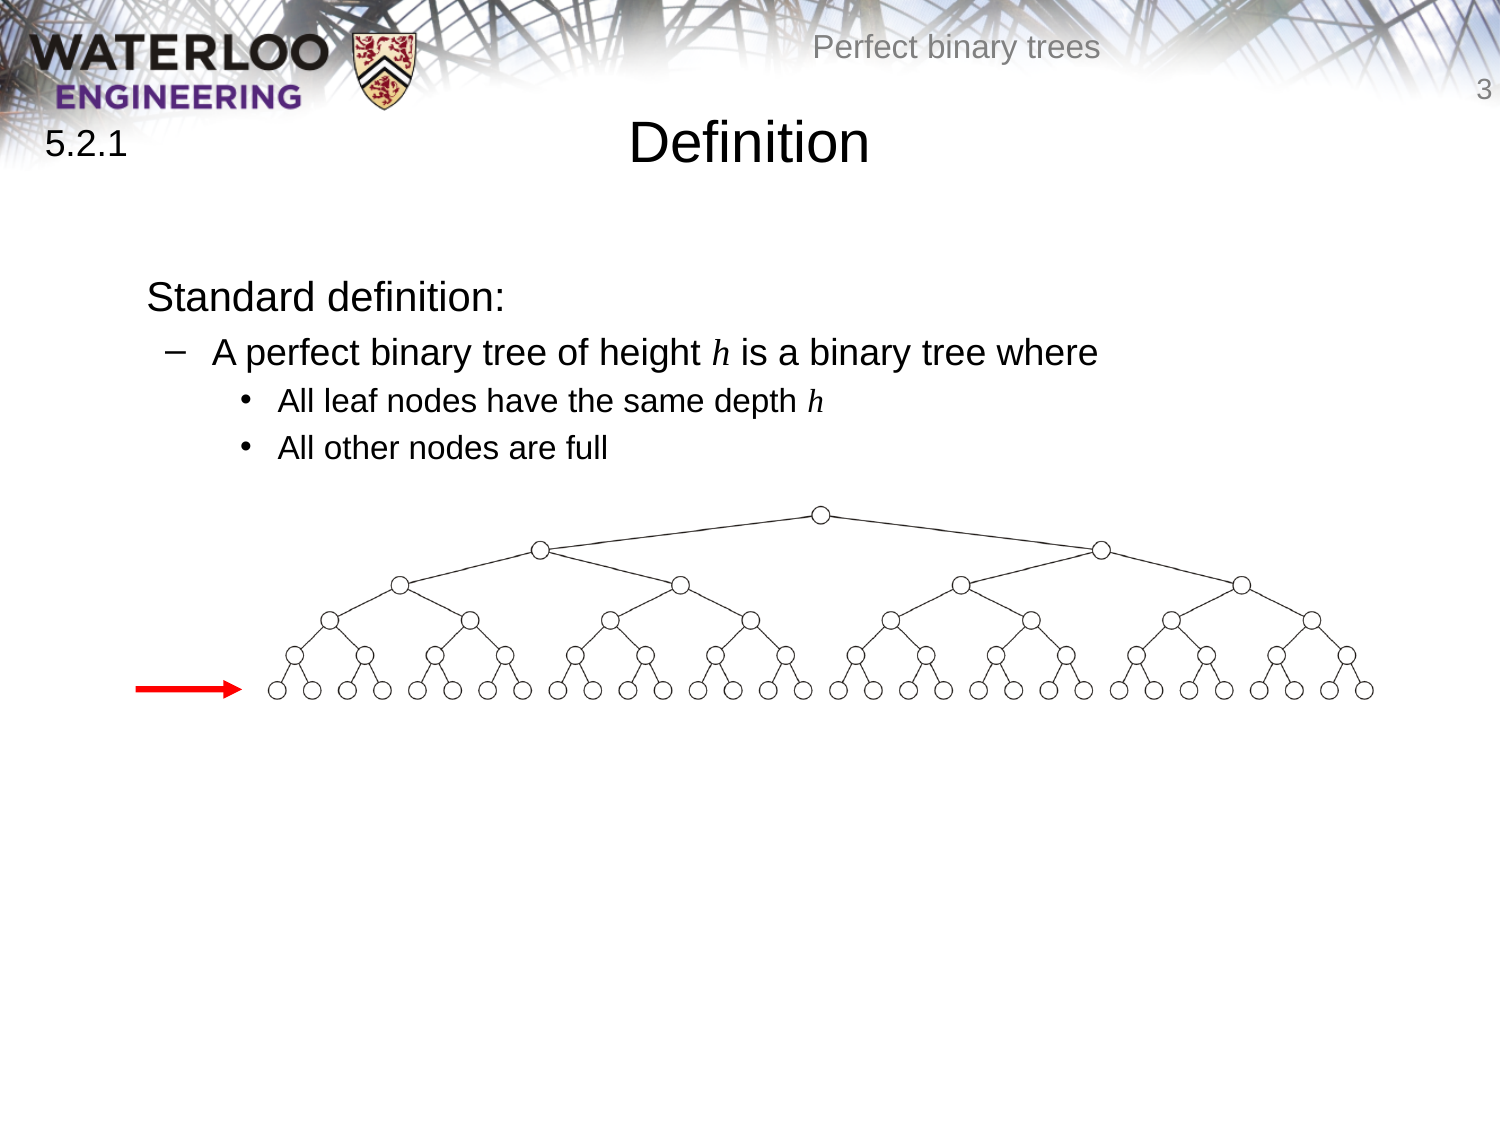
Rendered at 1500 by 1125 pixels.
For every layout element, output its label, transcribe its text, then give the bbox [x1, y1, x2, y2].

text_box [135, 683, 243, 696]
picture [0, 0, 1500, 1125]
list Standard definition: A perfect binary tree of height h is a binary tree where All leaf nodes have the same depth h All other nodes are full [74, 262, 1426, 1006]
text_box 5.2.1 [30, 111, 143, 172]
title Definition [74, 44, 1426, 233]
